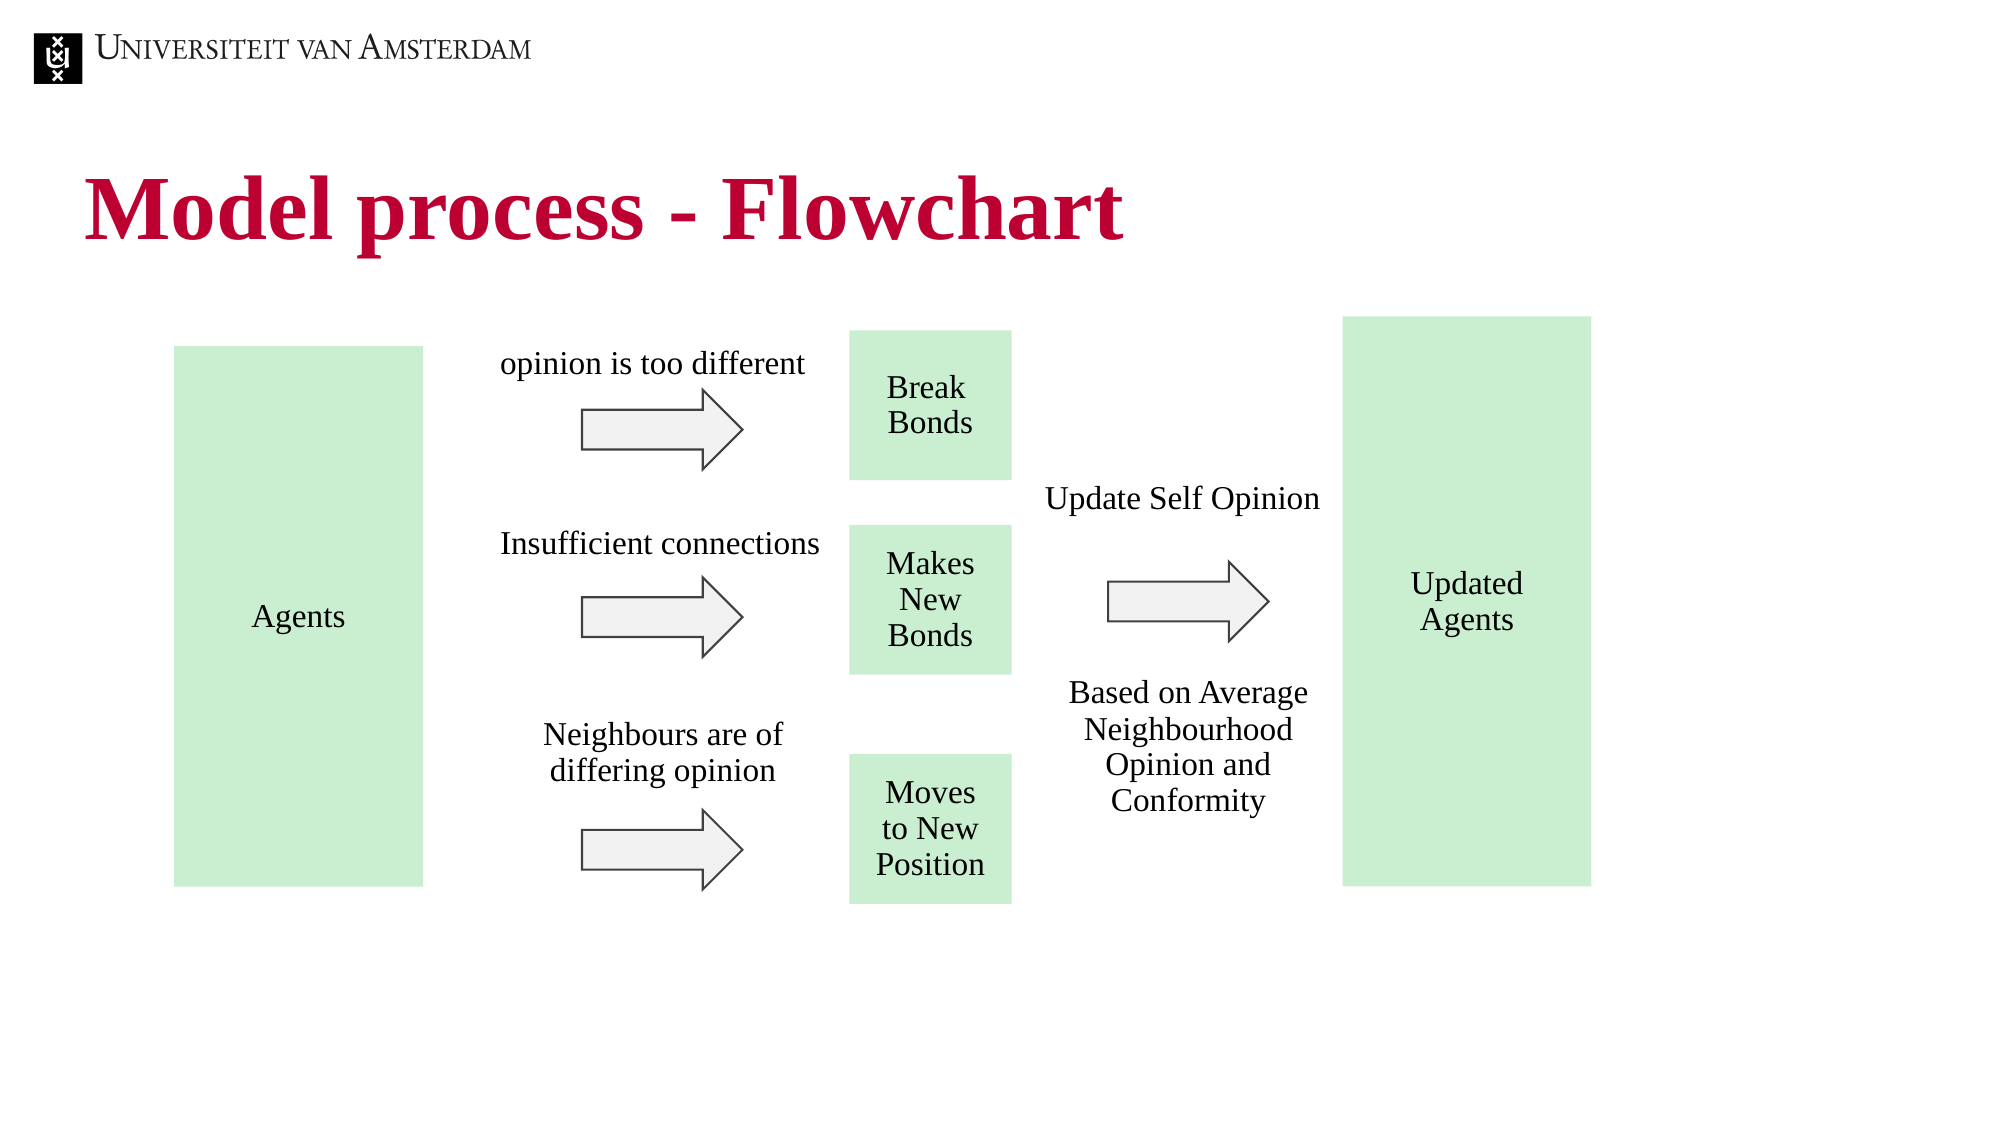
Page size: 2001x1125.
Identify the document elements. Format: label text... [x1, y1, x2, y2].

text_box Break Bonds [848, 329, 1013, 481]
text_box [580, 387, 744, 472]
text_box Moves to New Position [848, 753, 1013, 905]
text_box [580, 574, 744, 660]
text_box [1107, 559, 1271, 644]
text_box Insufficient connections [499, 526, 950, 562]
list [33, 33, 531, 84]
text_box Neighbours are of differing opinion [492, 716, 834, 789]
text_box opinion is too different [499, 345, 950, 382]
title Model process - Flowchart [84, 138, 1344, 281]
text_box [580, 807, 744, 892]
text_box Makes New Bonds [848, 524, 1013, 676]
text_box Agents [173, 345, 424, 888]
text_box Based on Average Neighbourhood Opinion and Conformity [1048, 675, 1329, 819]
text_box Update Self Opinion [1045, 480, 1496, 517]
text_box Updated Agents [1341, 315, 1592, 888]
